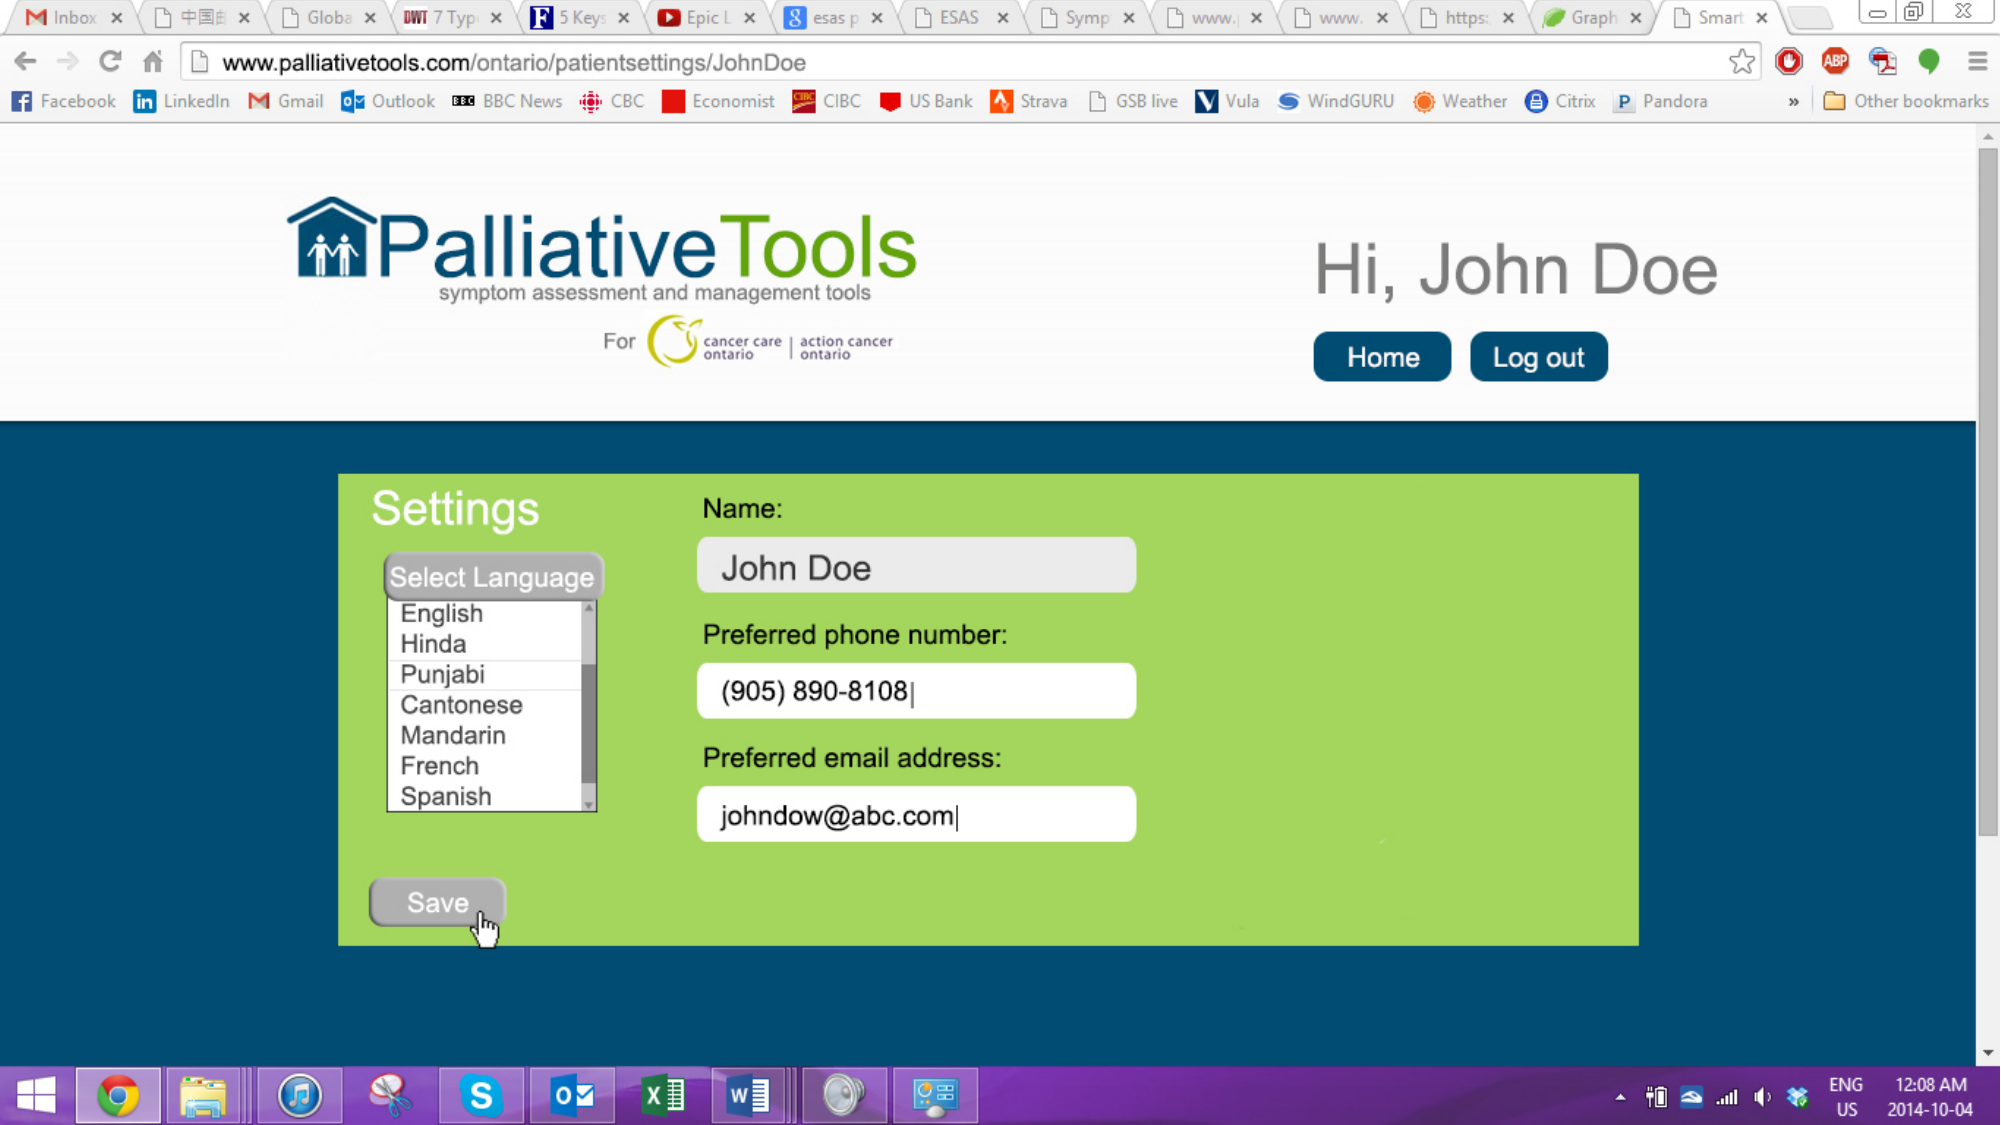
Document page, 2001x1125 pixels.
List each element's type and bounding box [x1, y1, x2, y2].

list [0, 0, 2000, 1125]
